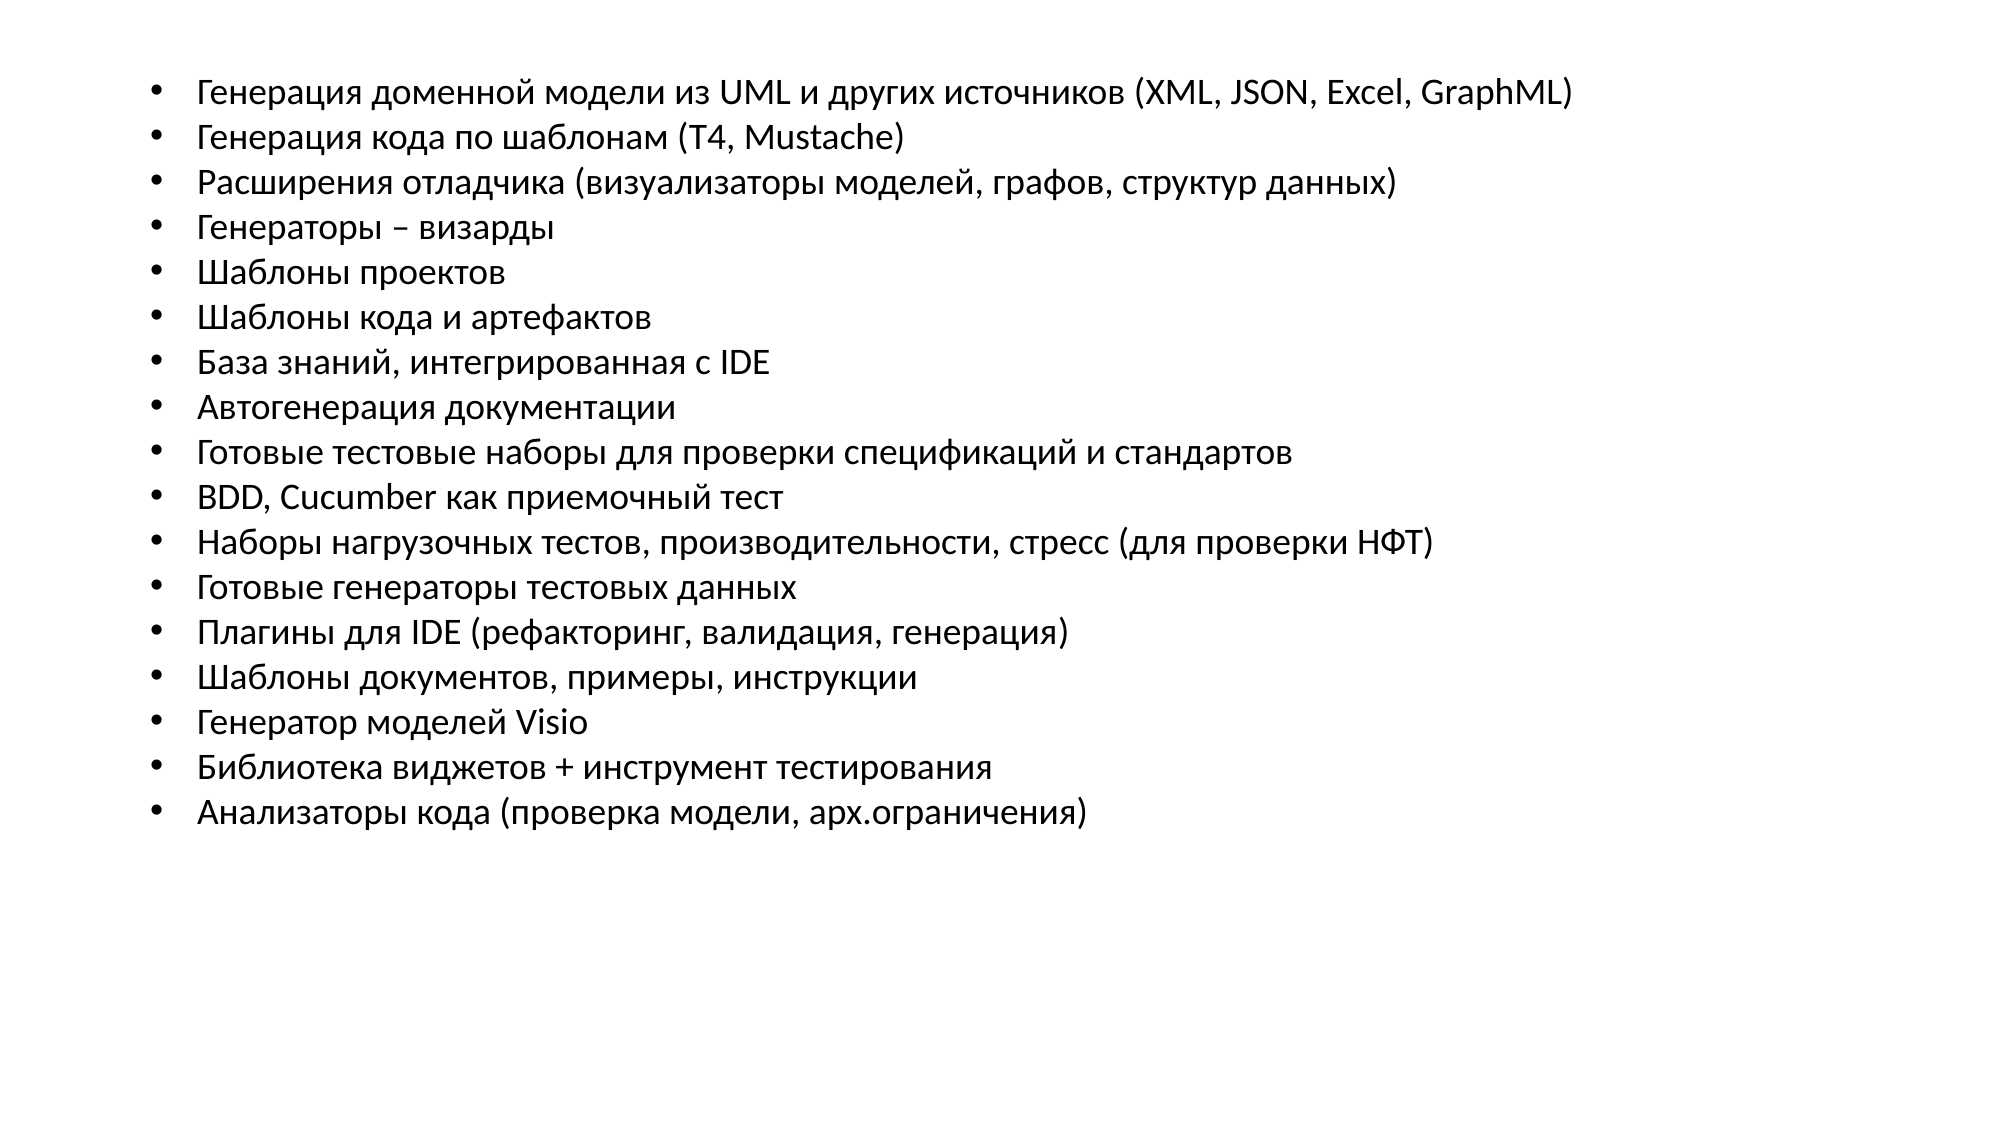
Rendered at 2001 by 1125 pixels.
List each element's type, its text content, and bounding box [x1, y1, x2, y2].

text_box Генерация доменной модели из UML и других источников (XML, JSON, Excel, GraphML) Генерация кода по шаблонам (T4, Mustache) Расширения отладчика (визуализаторы моделей, графов, структур данных) Генераторы – визарды Шаблоны проектов Шаблоны кода и артефактов База знаний, интегрированная с IDE Автогенерация документации Готовые тестовые наборы для проверки спецификаций и стандартов BDD, Cucumber как приемочный тест Наборы нагрузочных тестов, производительности, стресс (для проверки НФТ) Готовые генераторы тестовых данных Плагины для IDE (рефакторинг, валидация, генерация) Шаблоны документов, примеры, инструкции Генератор моделей Visio Библиотека виджетов + инструмент тестирования Анализаторы кода (проверка модели, арх.ограничения) [135, 59, 1589, 884]
